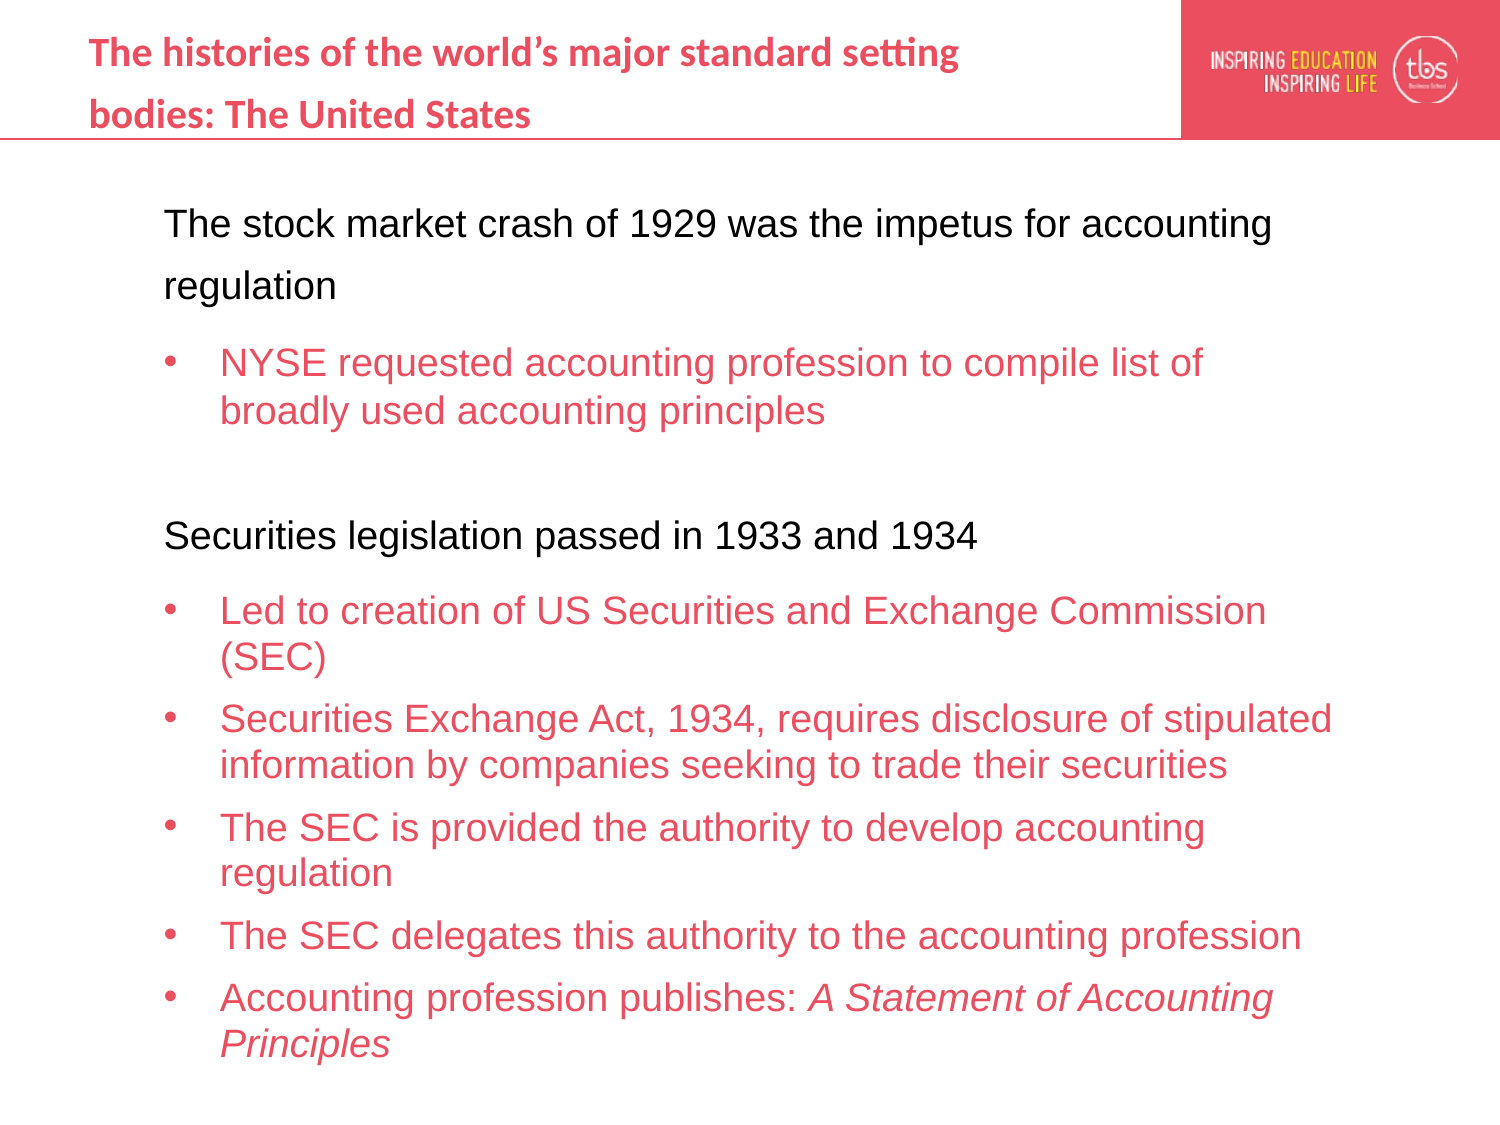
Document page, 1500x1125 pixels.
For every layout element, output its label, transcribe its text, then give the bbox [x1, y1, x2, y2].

list The stock market crash of 1929 was the impetus for accounting regulation NYSE requested accounting profession to compile list of broadly used accounting principles Securities legislation passed in 1933 and 1934 Led to creation of US Securities and Exchange Commission (SEC) Securities Exchange Act, 1934, requires disclosure of stipulated information by companies seeking to trade their securities The SEC is provided the authority to develop accounting regulation The SEC delegates this authority to the accounting profession Accounting profession publishes: A Statement of Accounting Principles [75, 174, 1428, 998]
title The histories of the world’s major standard setting bodies: The United States [0, 15, 1125, 134]
